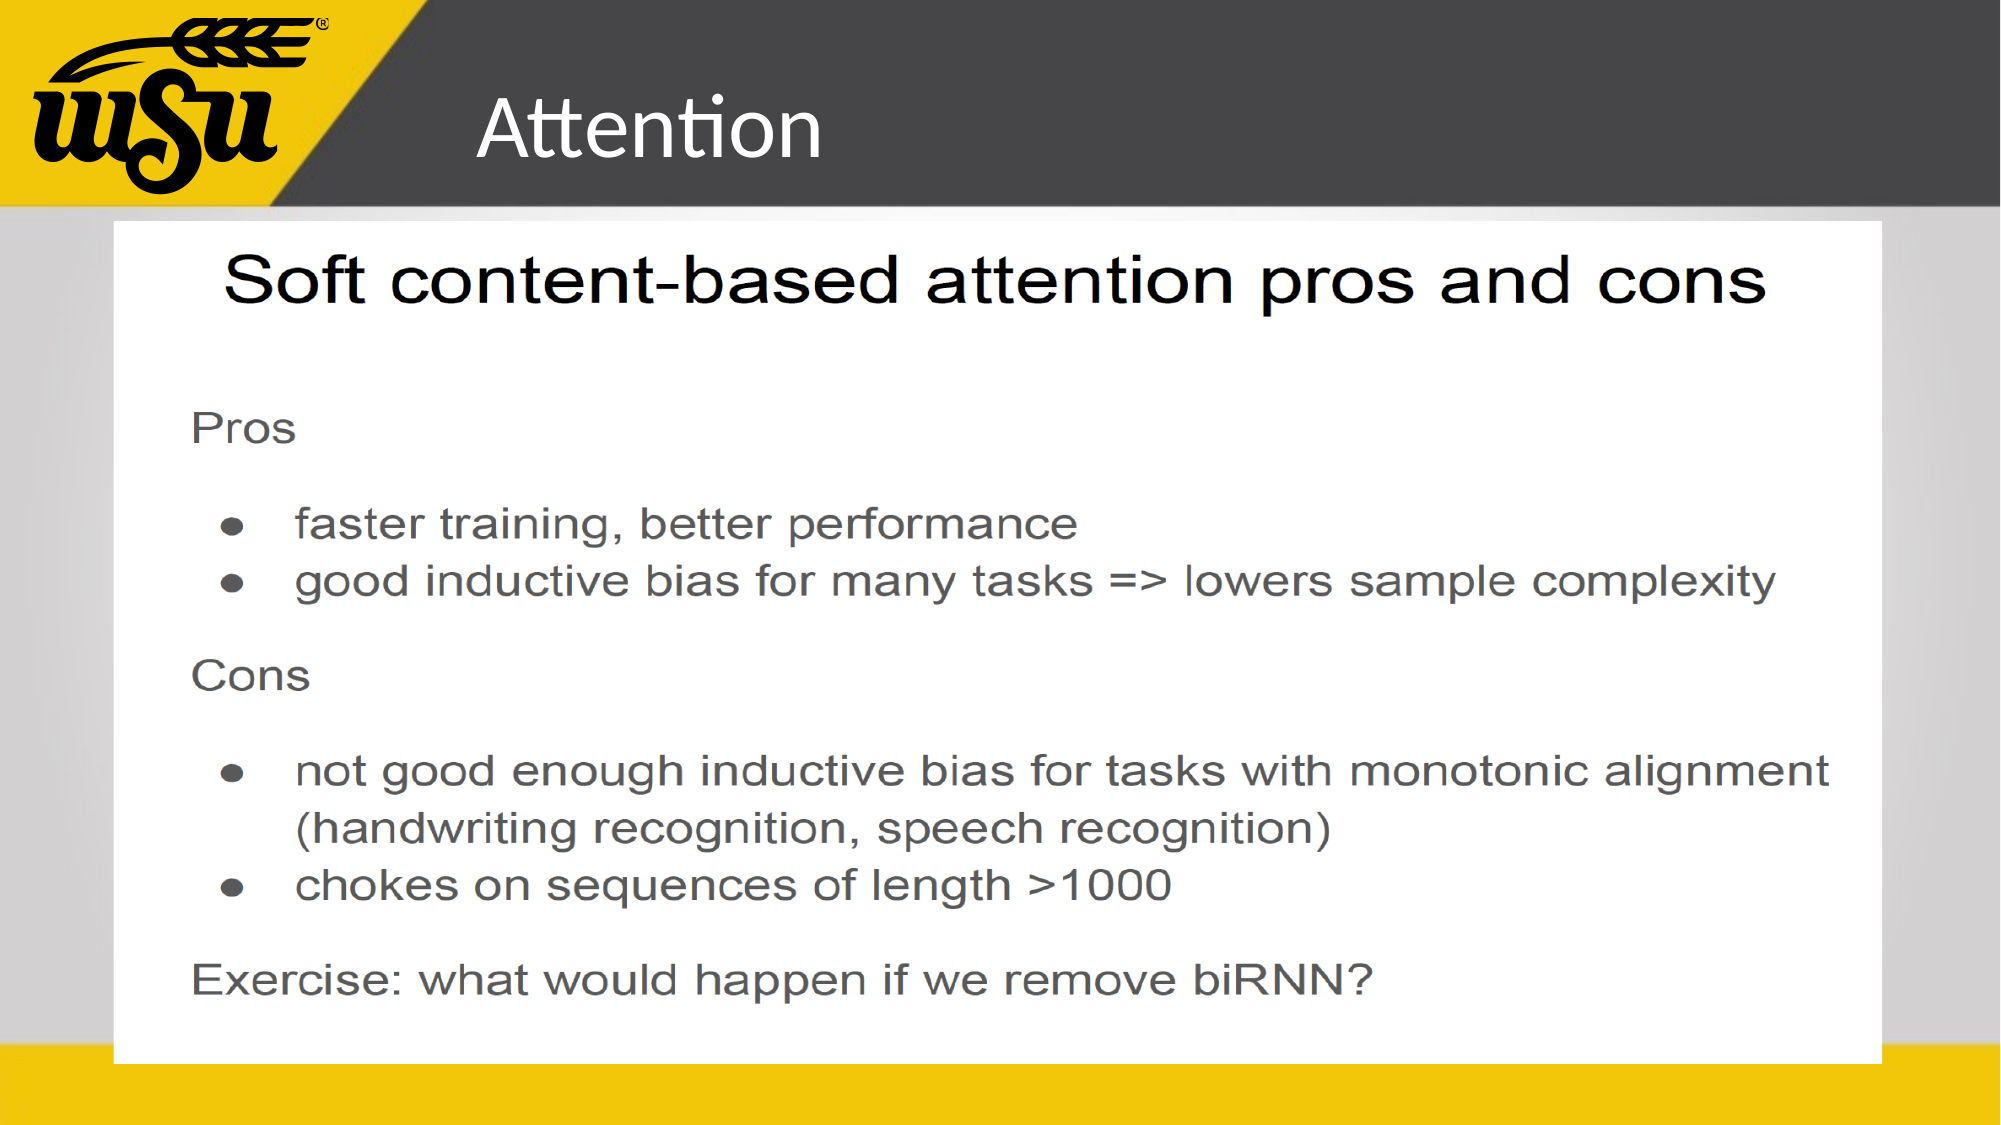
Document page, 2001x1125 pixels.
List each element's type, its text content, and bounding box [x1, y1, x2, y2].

picture [0, 0, 2001, 1125]
title Attention [468, 49, 1864, 207]
